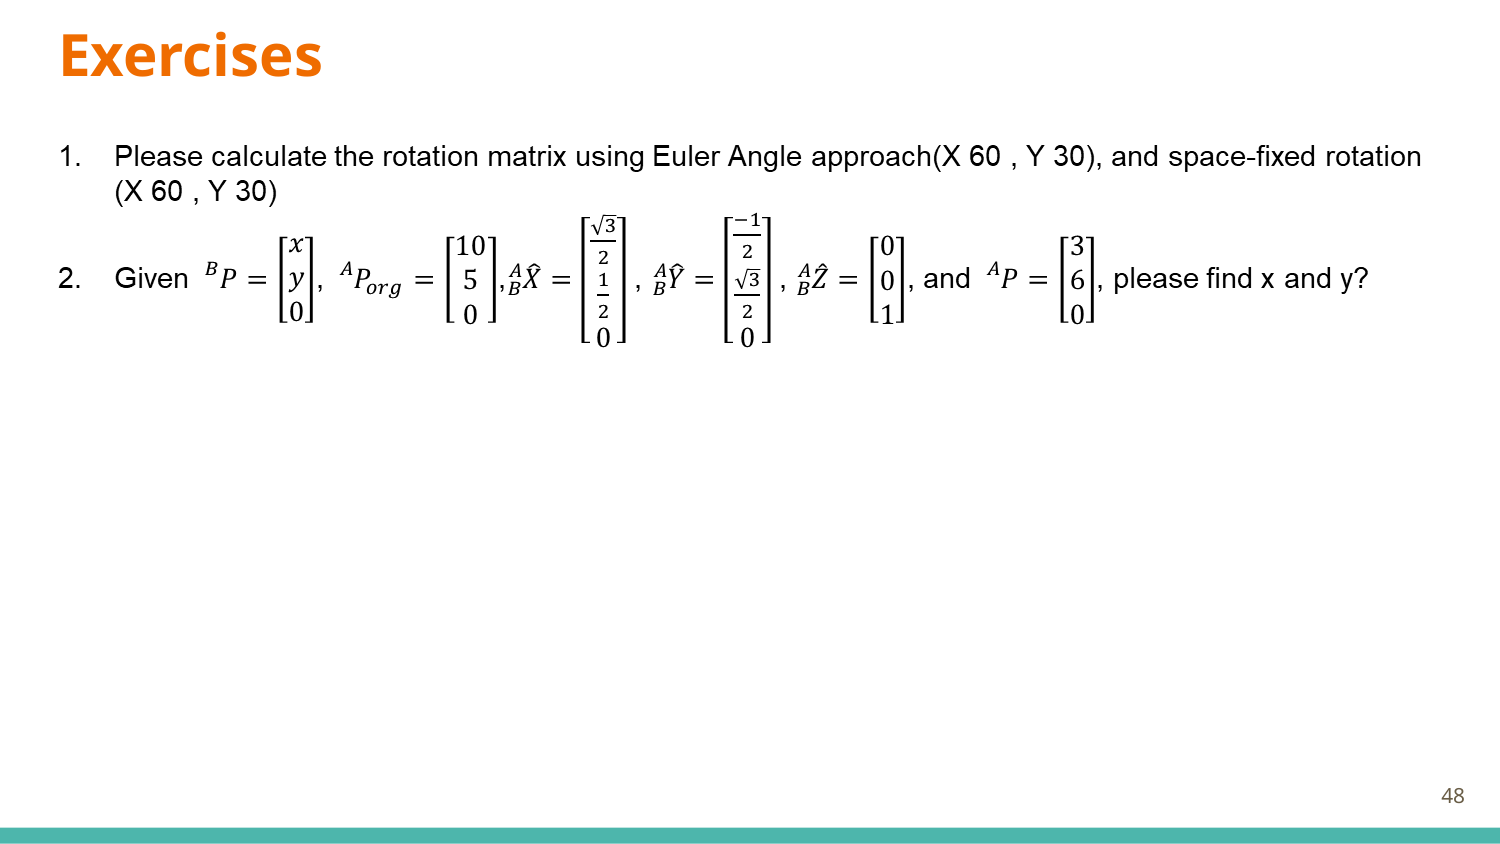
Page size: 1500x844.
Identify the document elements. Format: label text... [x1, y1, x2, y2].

slide_number 48 [1389, 764, 1480, 830]
text_box [43, 130, 1465, 357]
title Exercises [43, 3, 1442, 83]
